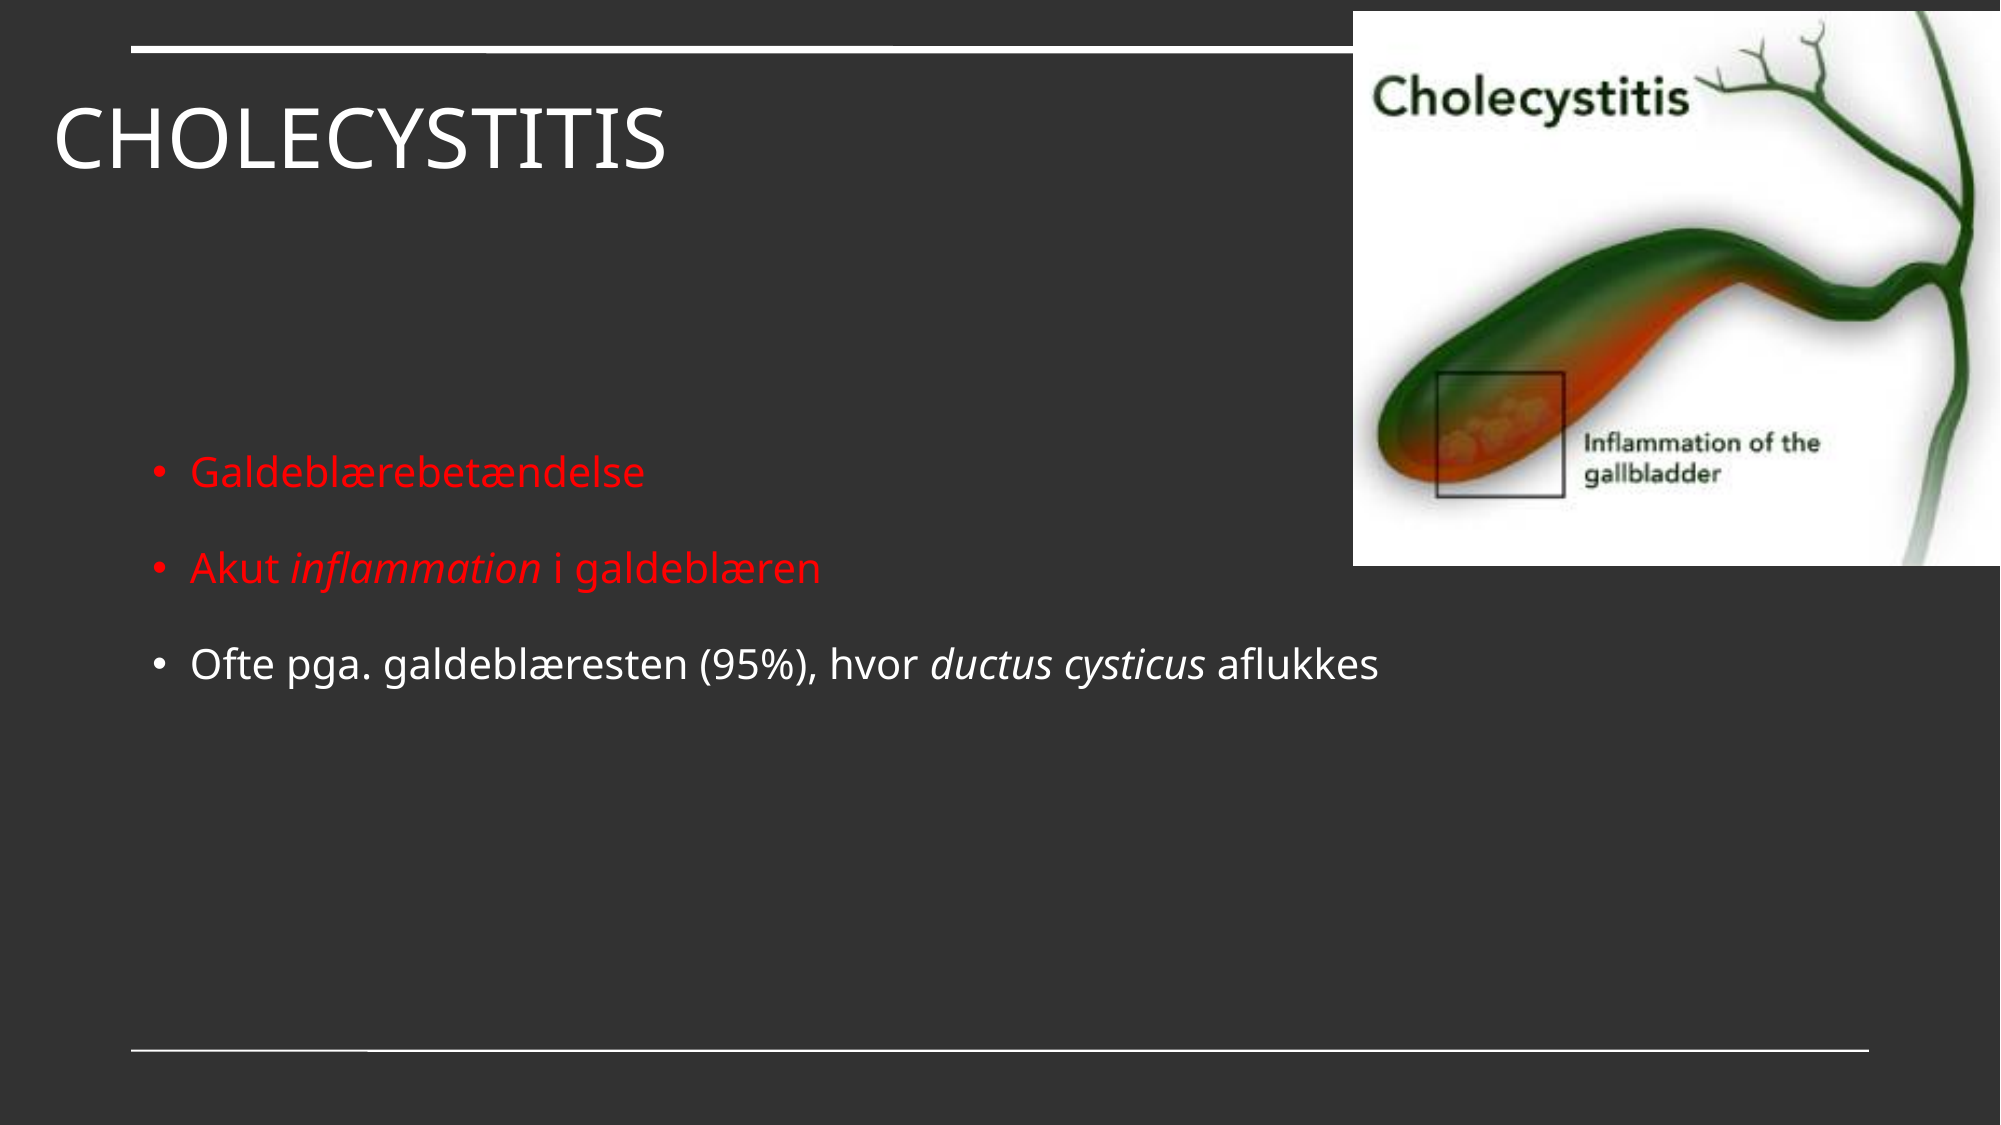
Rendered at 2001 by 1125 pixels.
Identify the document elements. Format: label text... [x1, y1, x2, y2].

picture [1353, 11, 2000, 566]
title Cholecystitis [37, 77, 1353, 292]
list Galdeblærebetændelse Akut inflammation i galdeblæren Ofte pga. galdeblæresten (95%), hvor ductus cysticus aflukkes [137, 413, 1863, 1014]
